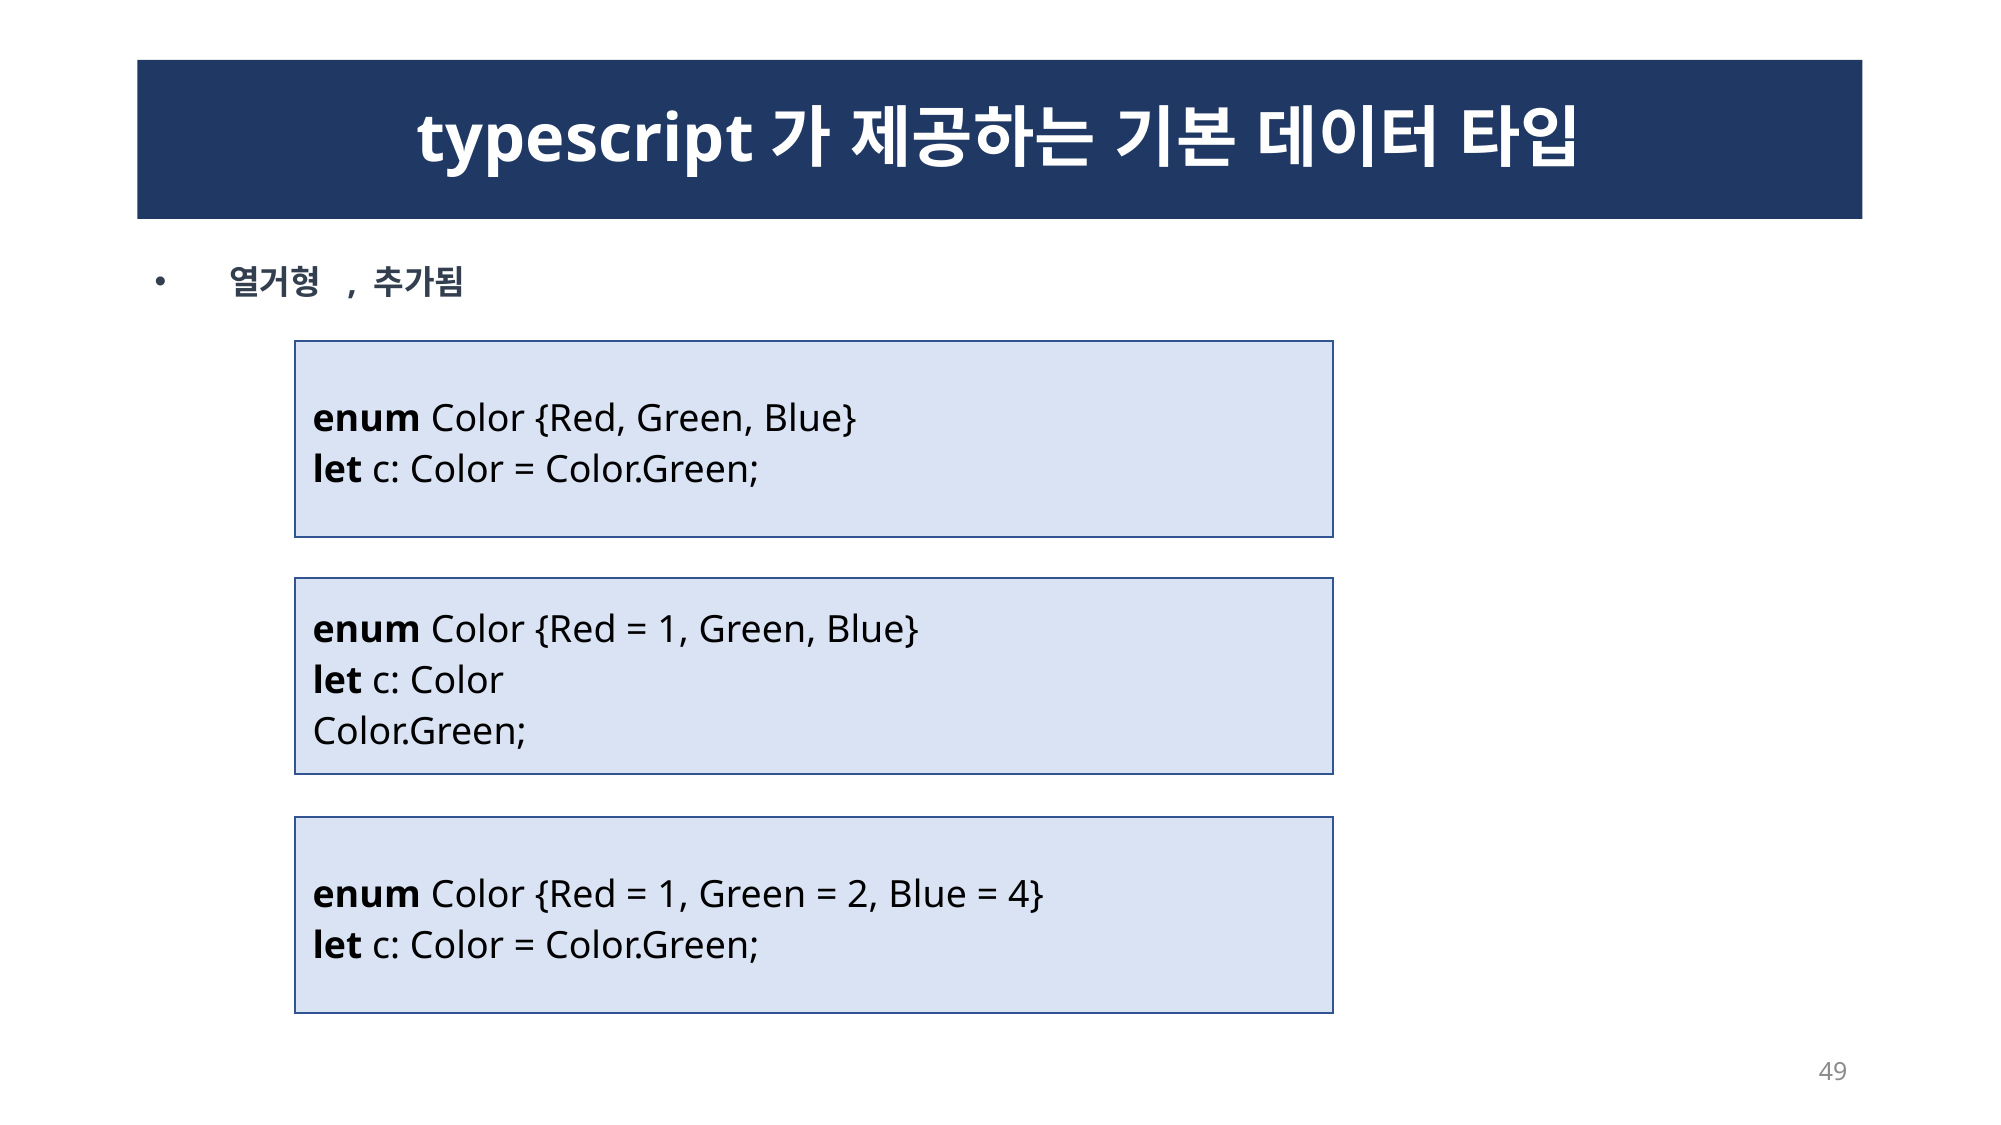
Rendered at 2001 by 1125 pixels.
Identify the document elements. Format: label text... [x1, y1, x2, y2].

title typescript가 제공하는 기본 데이터 타입 [137, 59, 1863, 219]
list 열거형 , 추가됨 [137, 248, 1863, 1014]
text_box enum Color {Red = 1, Green = 2, Blue = 4} let c: Color = Color.Green; [294, 816, 1334, 1014]
text_box enum Color {Red = 1, Green, Blue} let c: Color Color.Green; [294, 577, 1334, 775]
slide_number 49 [1412, 1042, 1863, 1103]
text_box enum Color {Red, Green, Blue} let c: Color = Color.Green; [294, 340, 1334, 538]
